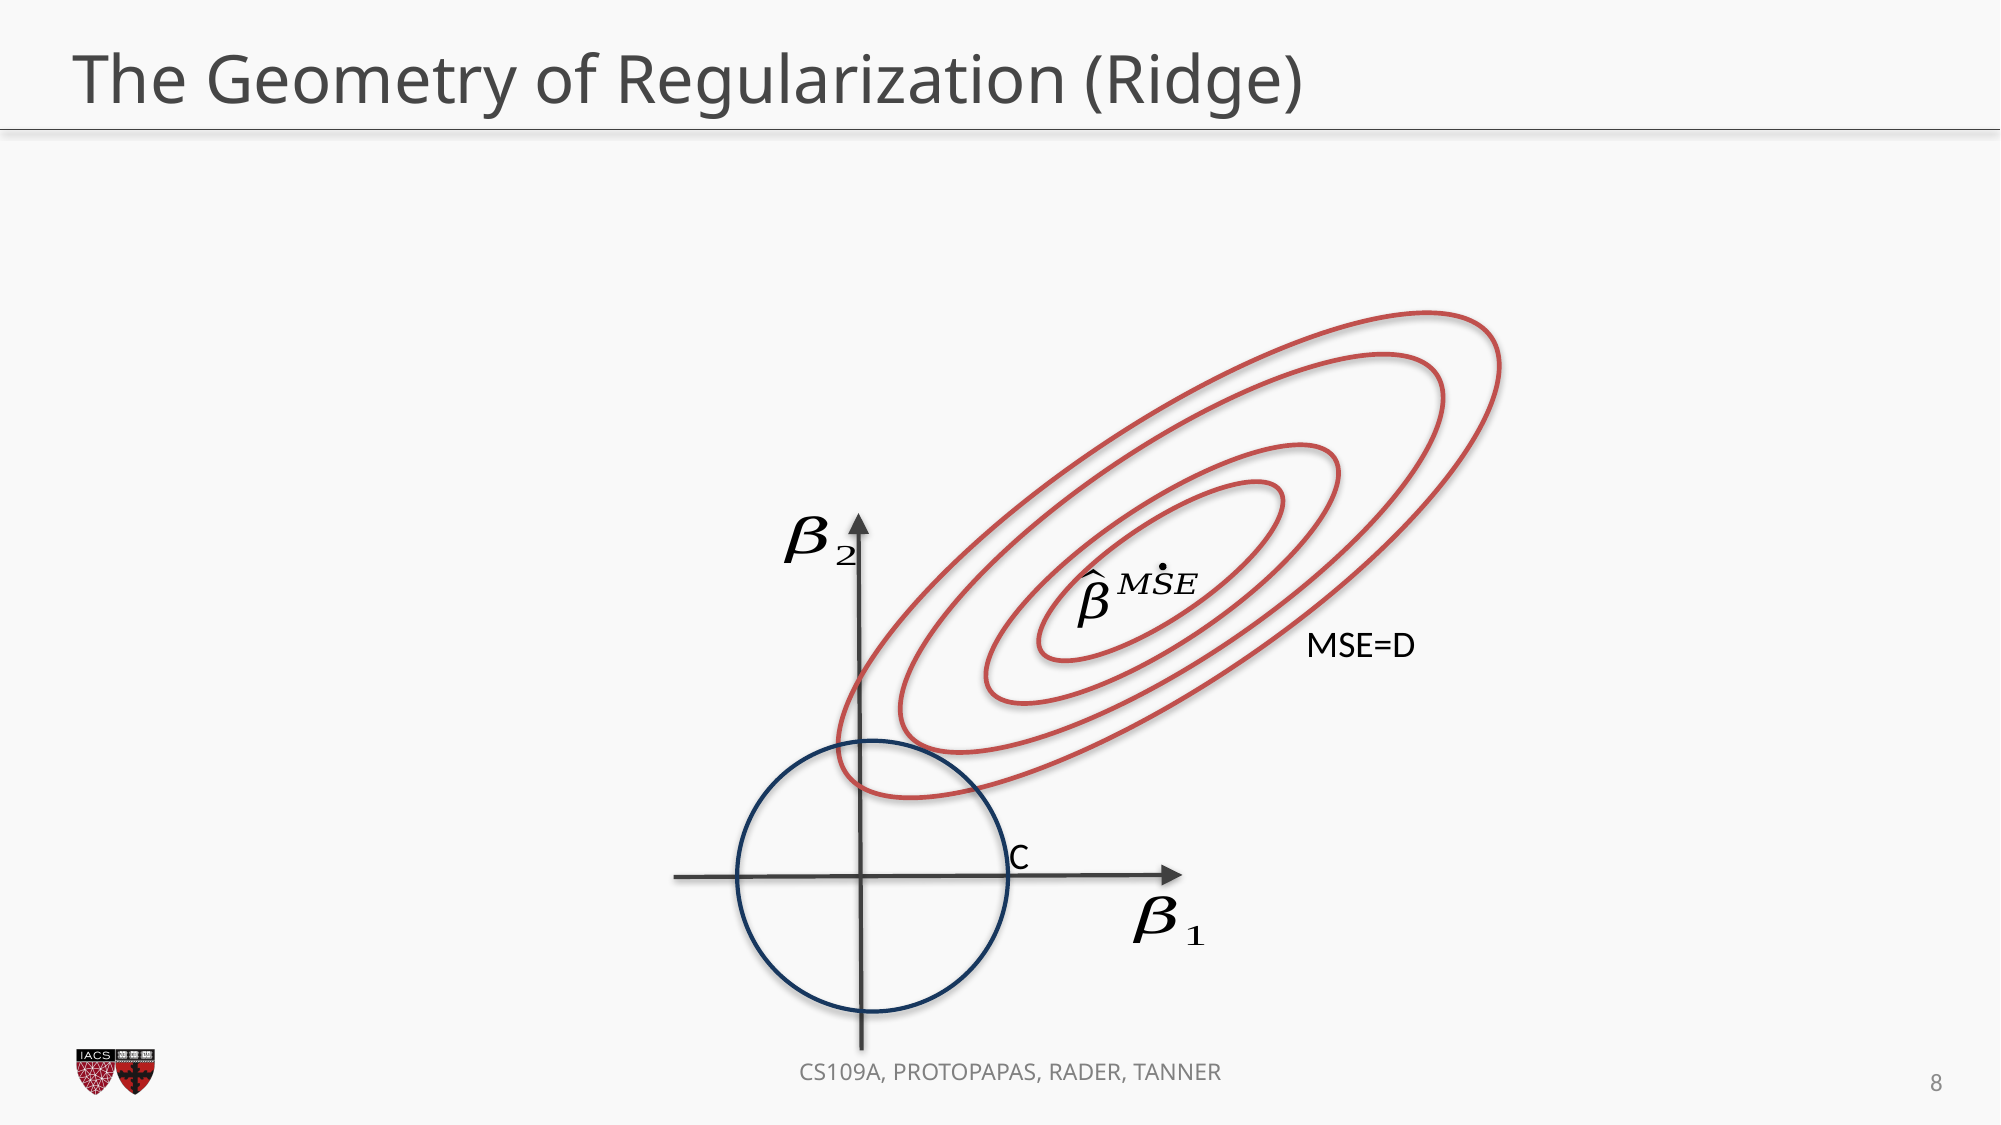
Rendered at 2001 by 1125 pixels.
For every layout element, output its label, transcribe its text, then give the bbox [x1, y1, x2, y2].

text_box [673, 510, 1207, 1051]
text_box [779, 426, 1559, 685]
picture [75, 1049, 155, 1095]
title The Geometry of Regularization (Ridge) [57, 29, 1943, 156]
